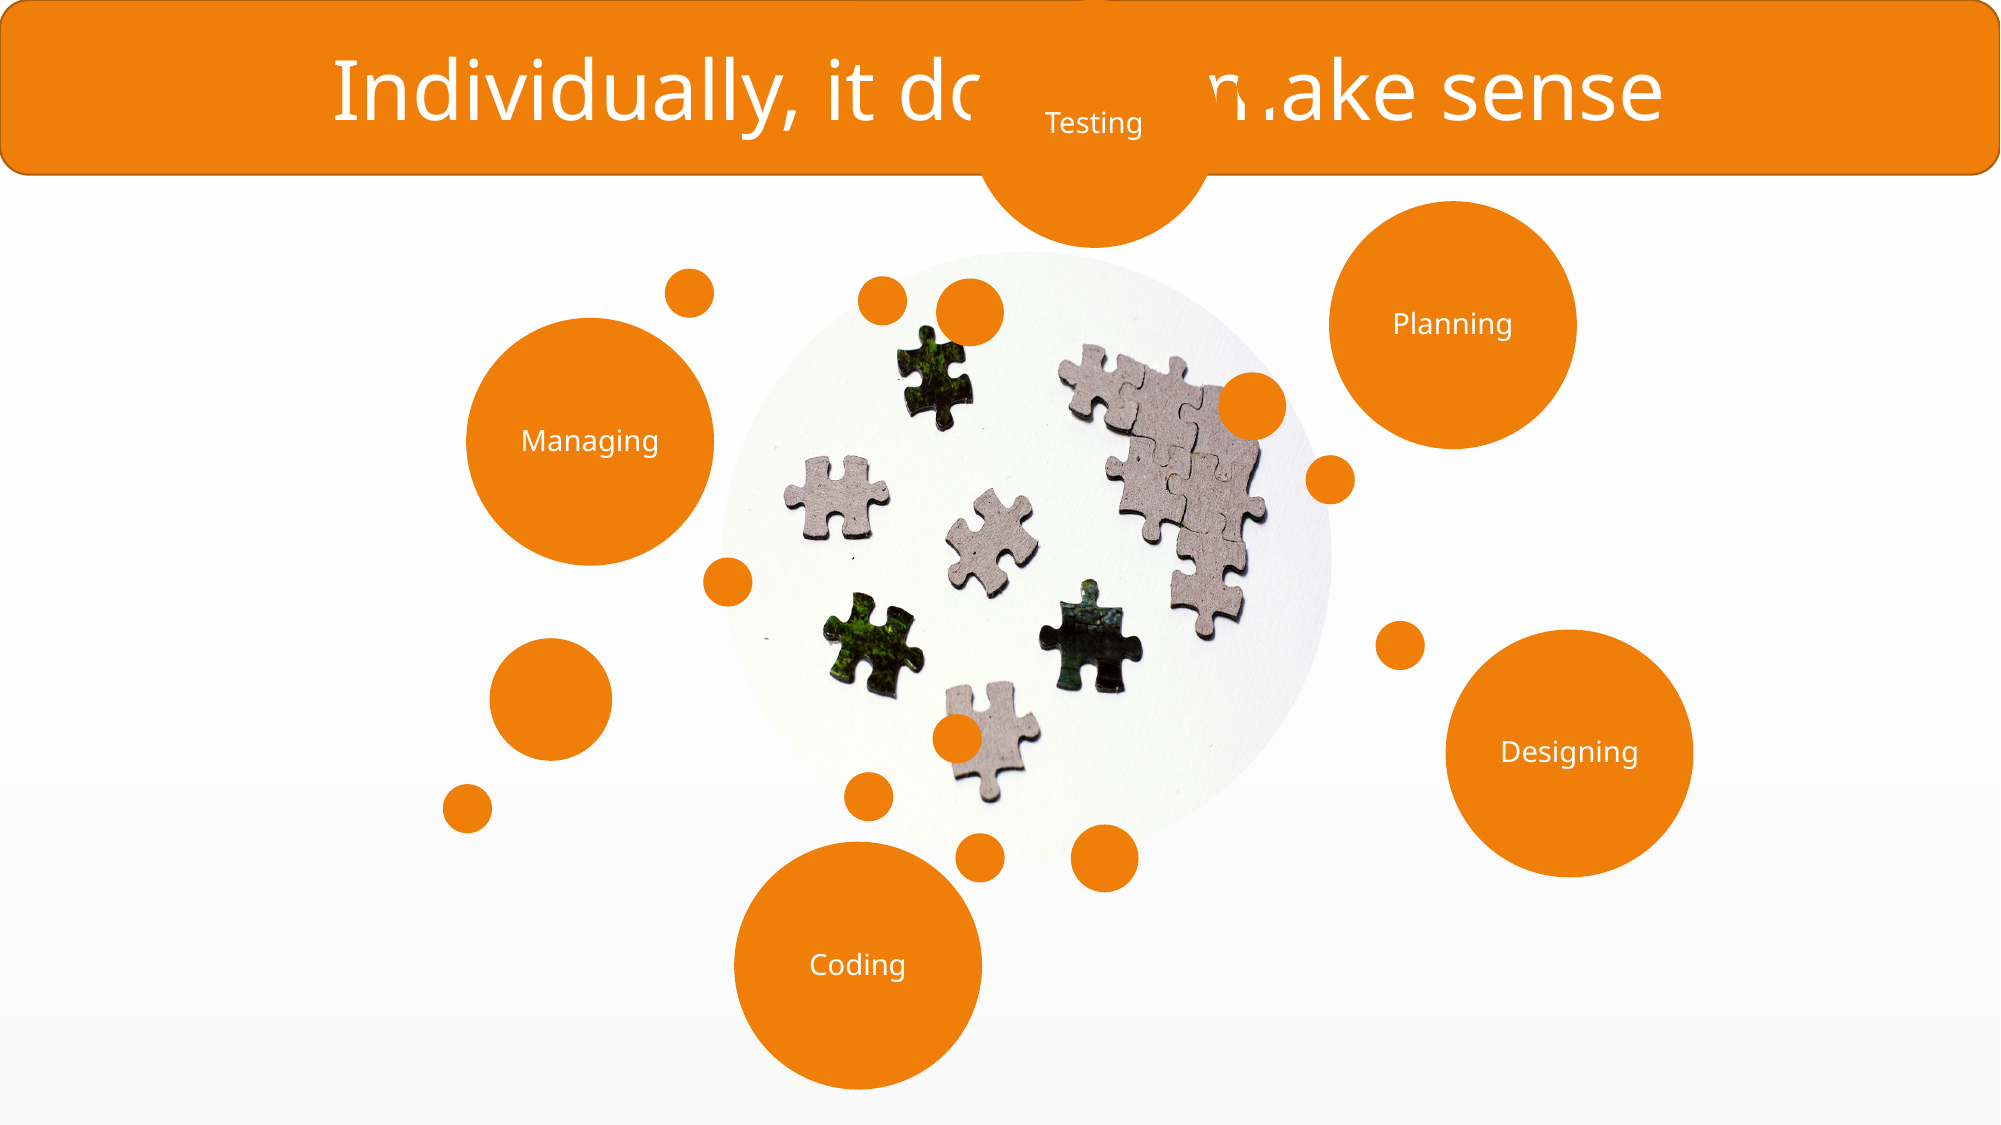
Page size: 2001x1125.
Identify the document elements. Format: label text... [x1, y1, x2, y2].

text_box Individually, it doesn’t make sense [0, 0, 136, 176]
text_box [136, 0, 2000, 1090]
